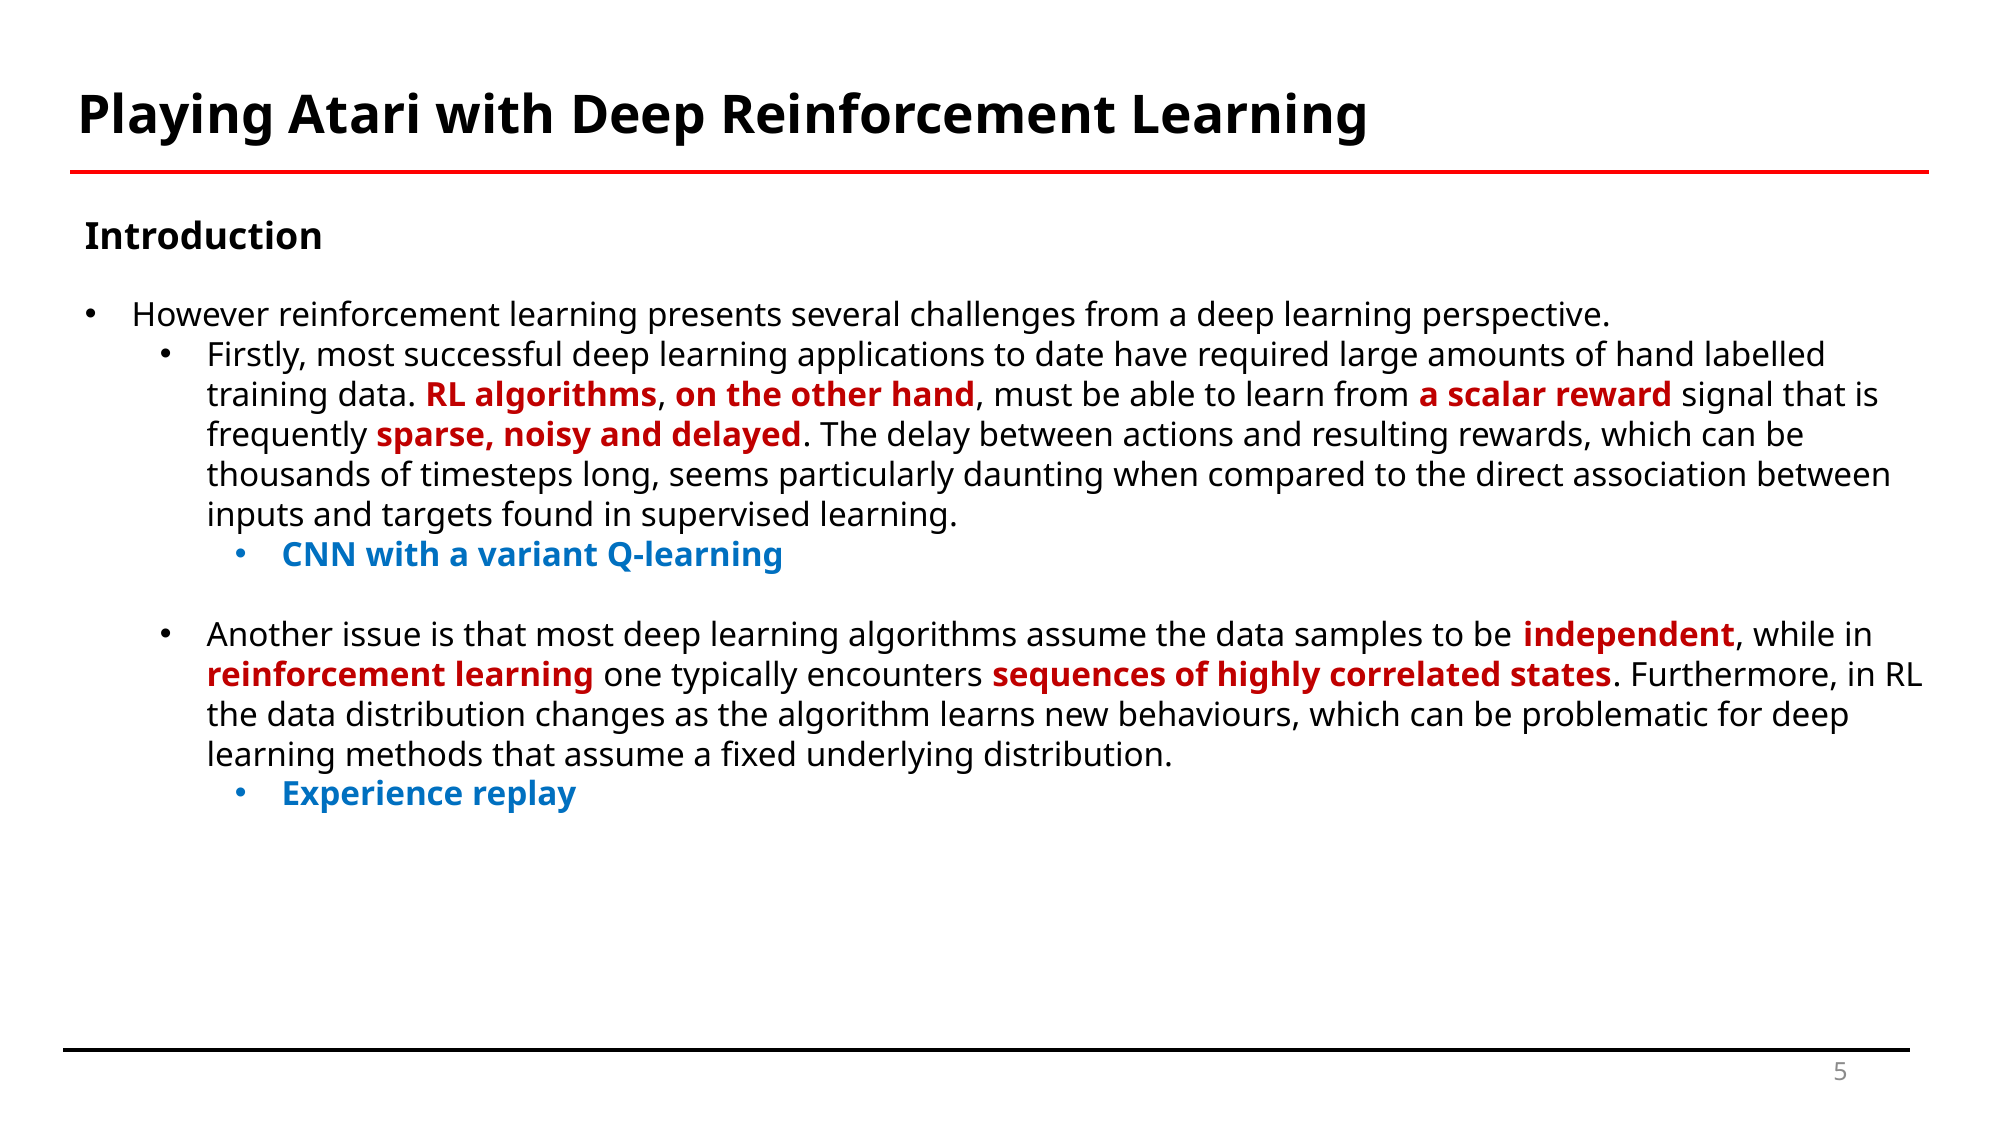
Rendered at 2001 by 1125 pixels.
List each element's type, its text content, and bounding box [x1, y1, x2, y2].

text_box However reinforcement learning presents several challenges from a deep learning perspective. Firstly, most successful deep learning applications to date have required large amounts of hand labelled training data. RL algorithms, on the other hand, must be able to learn from a scalar reward signal that is frequently sparse, noisy and delayed. The delay between actions and resulting rewards, which can be thousands of timesteps long, seems particularly daunting when compared to the direct association between inputs and targets found in supervised learning. CNN with a variant Q-learning Another issue is that most deep learning algorithms assume the data samples to be independent, while in reinforcement learning one typically encounters sequences of highly correlated states. Furthermore, in RL the data distribution changes as the algorithm learns new behaviours, which can be problematic for deep learning methods that assume a fixed underlying distribution. Experience replay [70, 286, 1954, 820]
slide_number 5 [1412, 1042, 1863, 1050]
slide_number 5 [1412, 1051, 1863, 1103]
text_box Introduction [70, 205, 934, 265]
text_box Playing Atari with Deep Reinforcement Learning [62, 61, 1678, 171]
